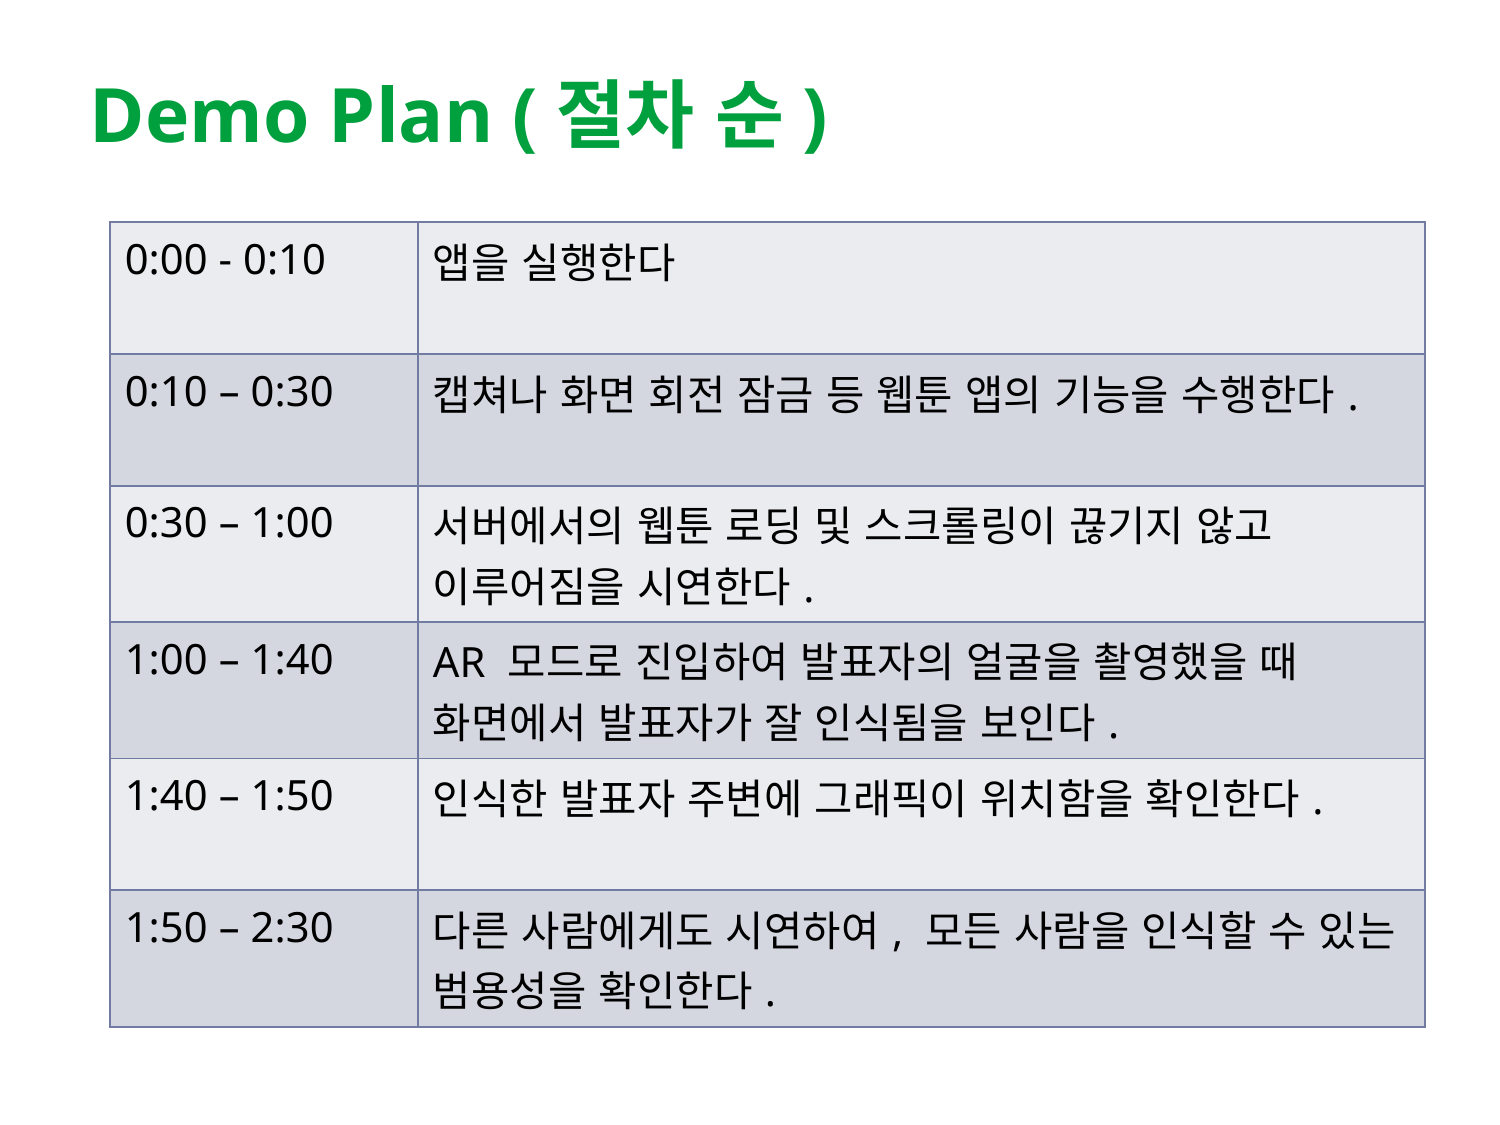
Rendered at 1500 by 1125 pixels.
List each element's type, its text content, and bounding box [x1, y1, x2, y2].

table_cell 캡쳐나 화면 회전 잠금 등 웹툰 앱의 기능을 수행한다. [419, 355, 1424, 485]
table_cell 1:50 – 2:30 [111, 891, 417, 1026]
table_cell 0:10 – 0:30 [111, 355, 417, 485]
title Demo Plan (절차 순) [75, 58, 1425, 165]
table_cell 1:40 – 1:50 [111, 759, 417, 889]
table_header 0:00 - 0:10 [111, 223, 417, 353]
table_cell 0:30 – 1:00 [111, 487, 417, 621]
table_cell 1:00 – 1:40 [111, 623, 417, 758]
table_header 앱을 실행한다 [419, 223, 1424, 353]
table_cell 인식한 발표자 주변에 그래픽이 위치함을 확인한다. [419, 759, 1424, 889]
table_cell AR 모드로 진입하여 발표자의 얼굴을 촬영했을 때 화면에서 발표자가 잘 인식됨을 보인다. [419, 623, 1424, 758]
table_cell 서버에서의 웹툰 로딩 및 스크롤링이 끊기지 않고 이루어짐을 시연한다. [419, 487, 1424, 621]
table_cell 다른 사람에게도 시연하여, 모든 사람을 인식할 수 있는 범용성을 확인한다. [419, 891, 1424, 1026]
